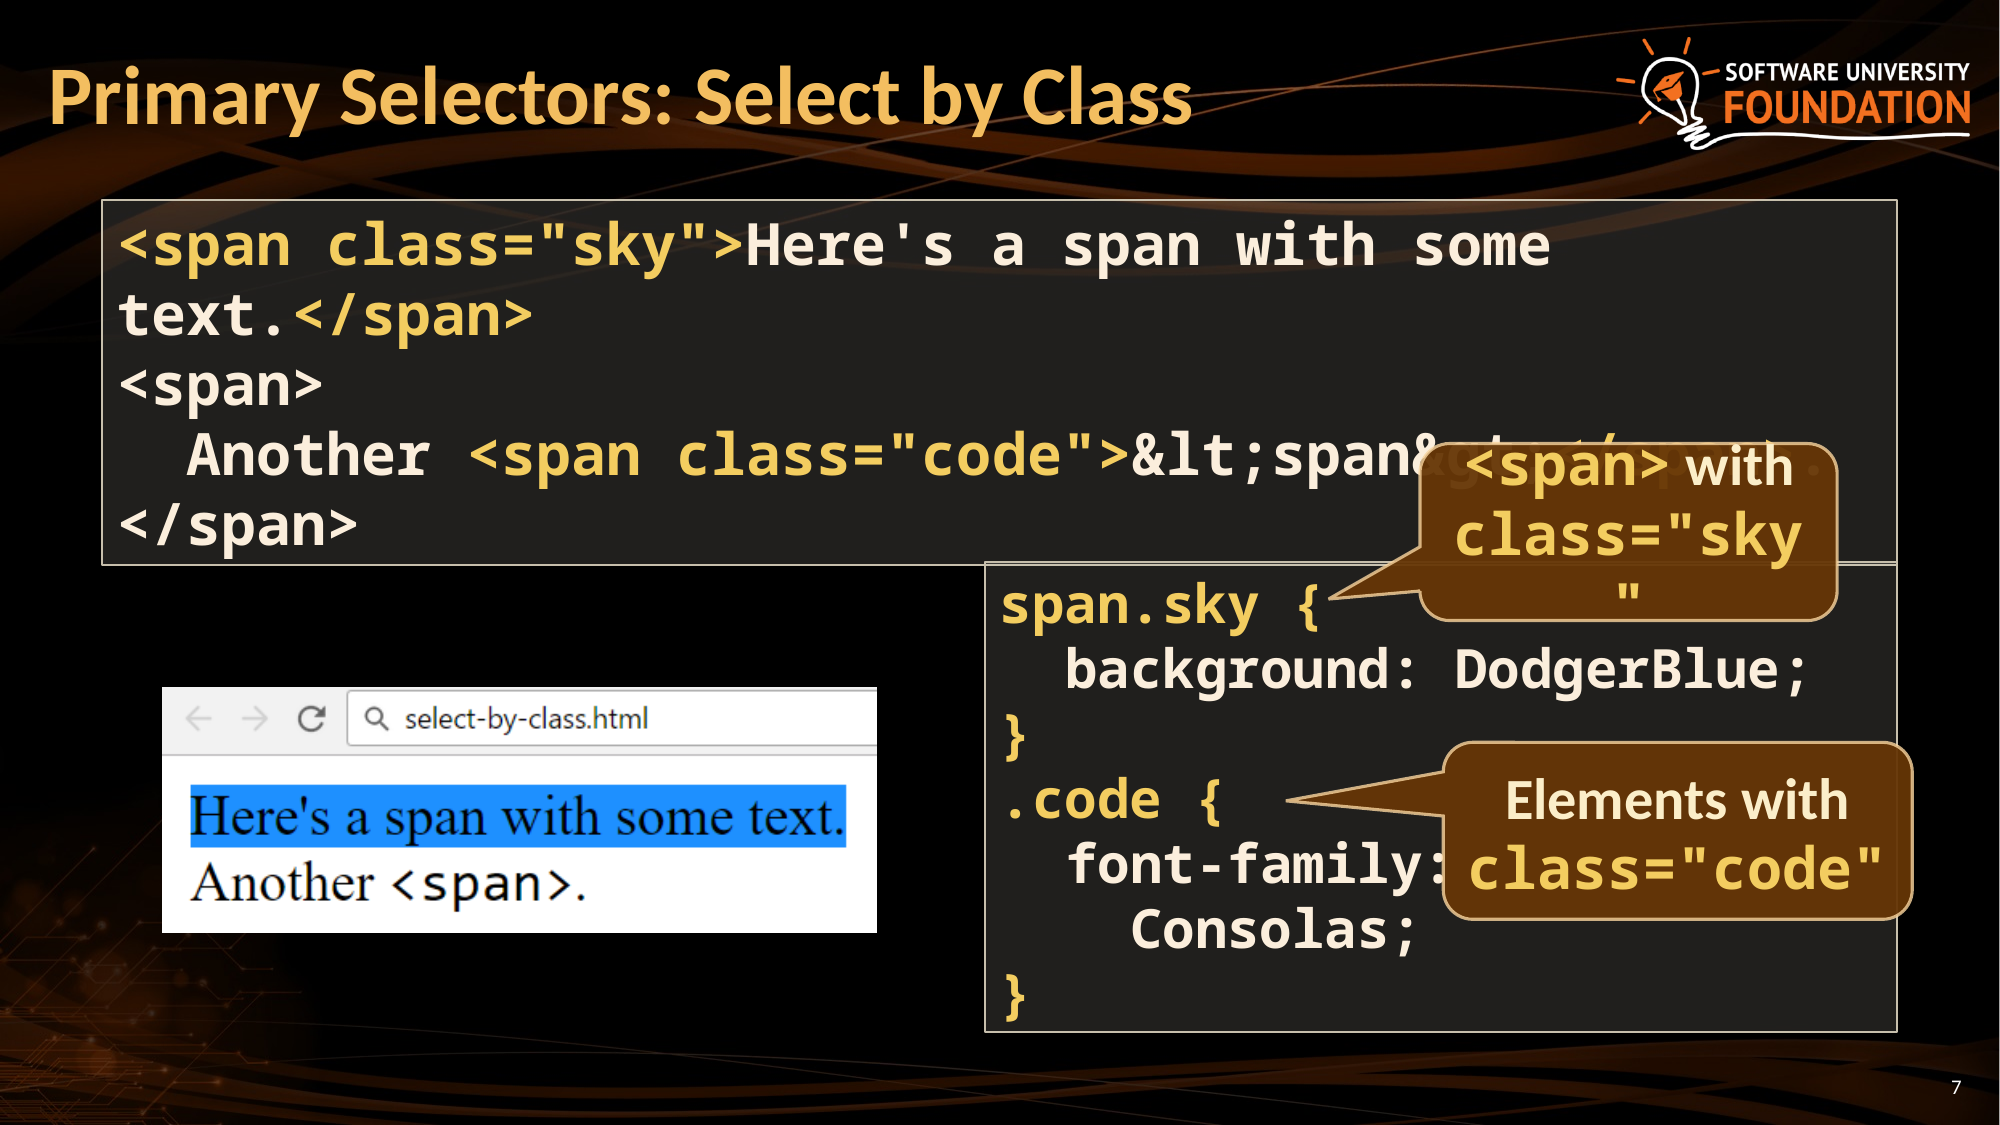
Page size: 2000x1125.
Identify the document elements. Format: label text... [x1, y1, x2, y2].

picture [0, 0, 2000, 1125]
text_box Elements with class="code" [1285, 741, 1914, 921]
text_box <span> with class="sky" [1328, 442, 1839, 622]
text_box span.sky { background: DodgerBlue; } .code { font-family: Consolas; } [985, 562, 1898, 1032]
list [31, 188, 1968, 1103]
text_box <span class="sky">Here's a span with some text.</span> <span> Another <span class="code">&lt;span&gt;</span>. </span> [102, 200, 1898, 565]
title Primary Selectors: Select by Class [30, 6, 1602, 189]
